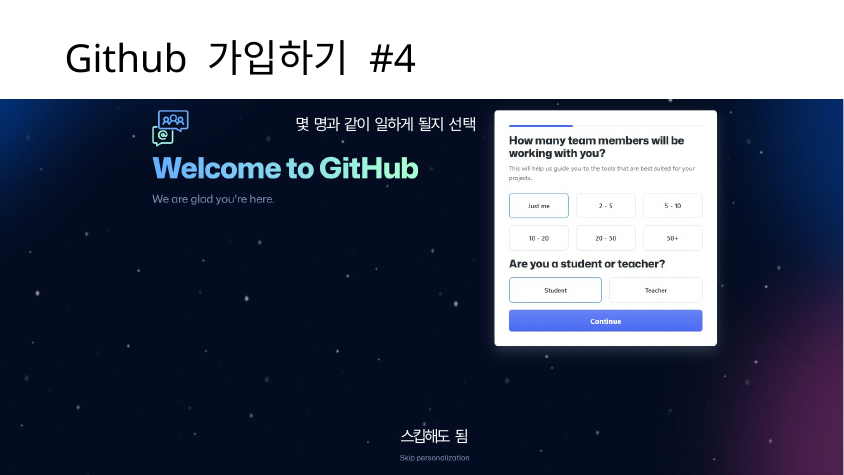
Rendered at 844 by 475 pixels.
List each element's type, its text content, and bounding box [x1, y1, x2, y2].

picture [0, 99, 844, 475]
text_box Github 가입하기 #4 [0, 0, 417, 80]
